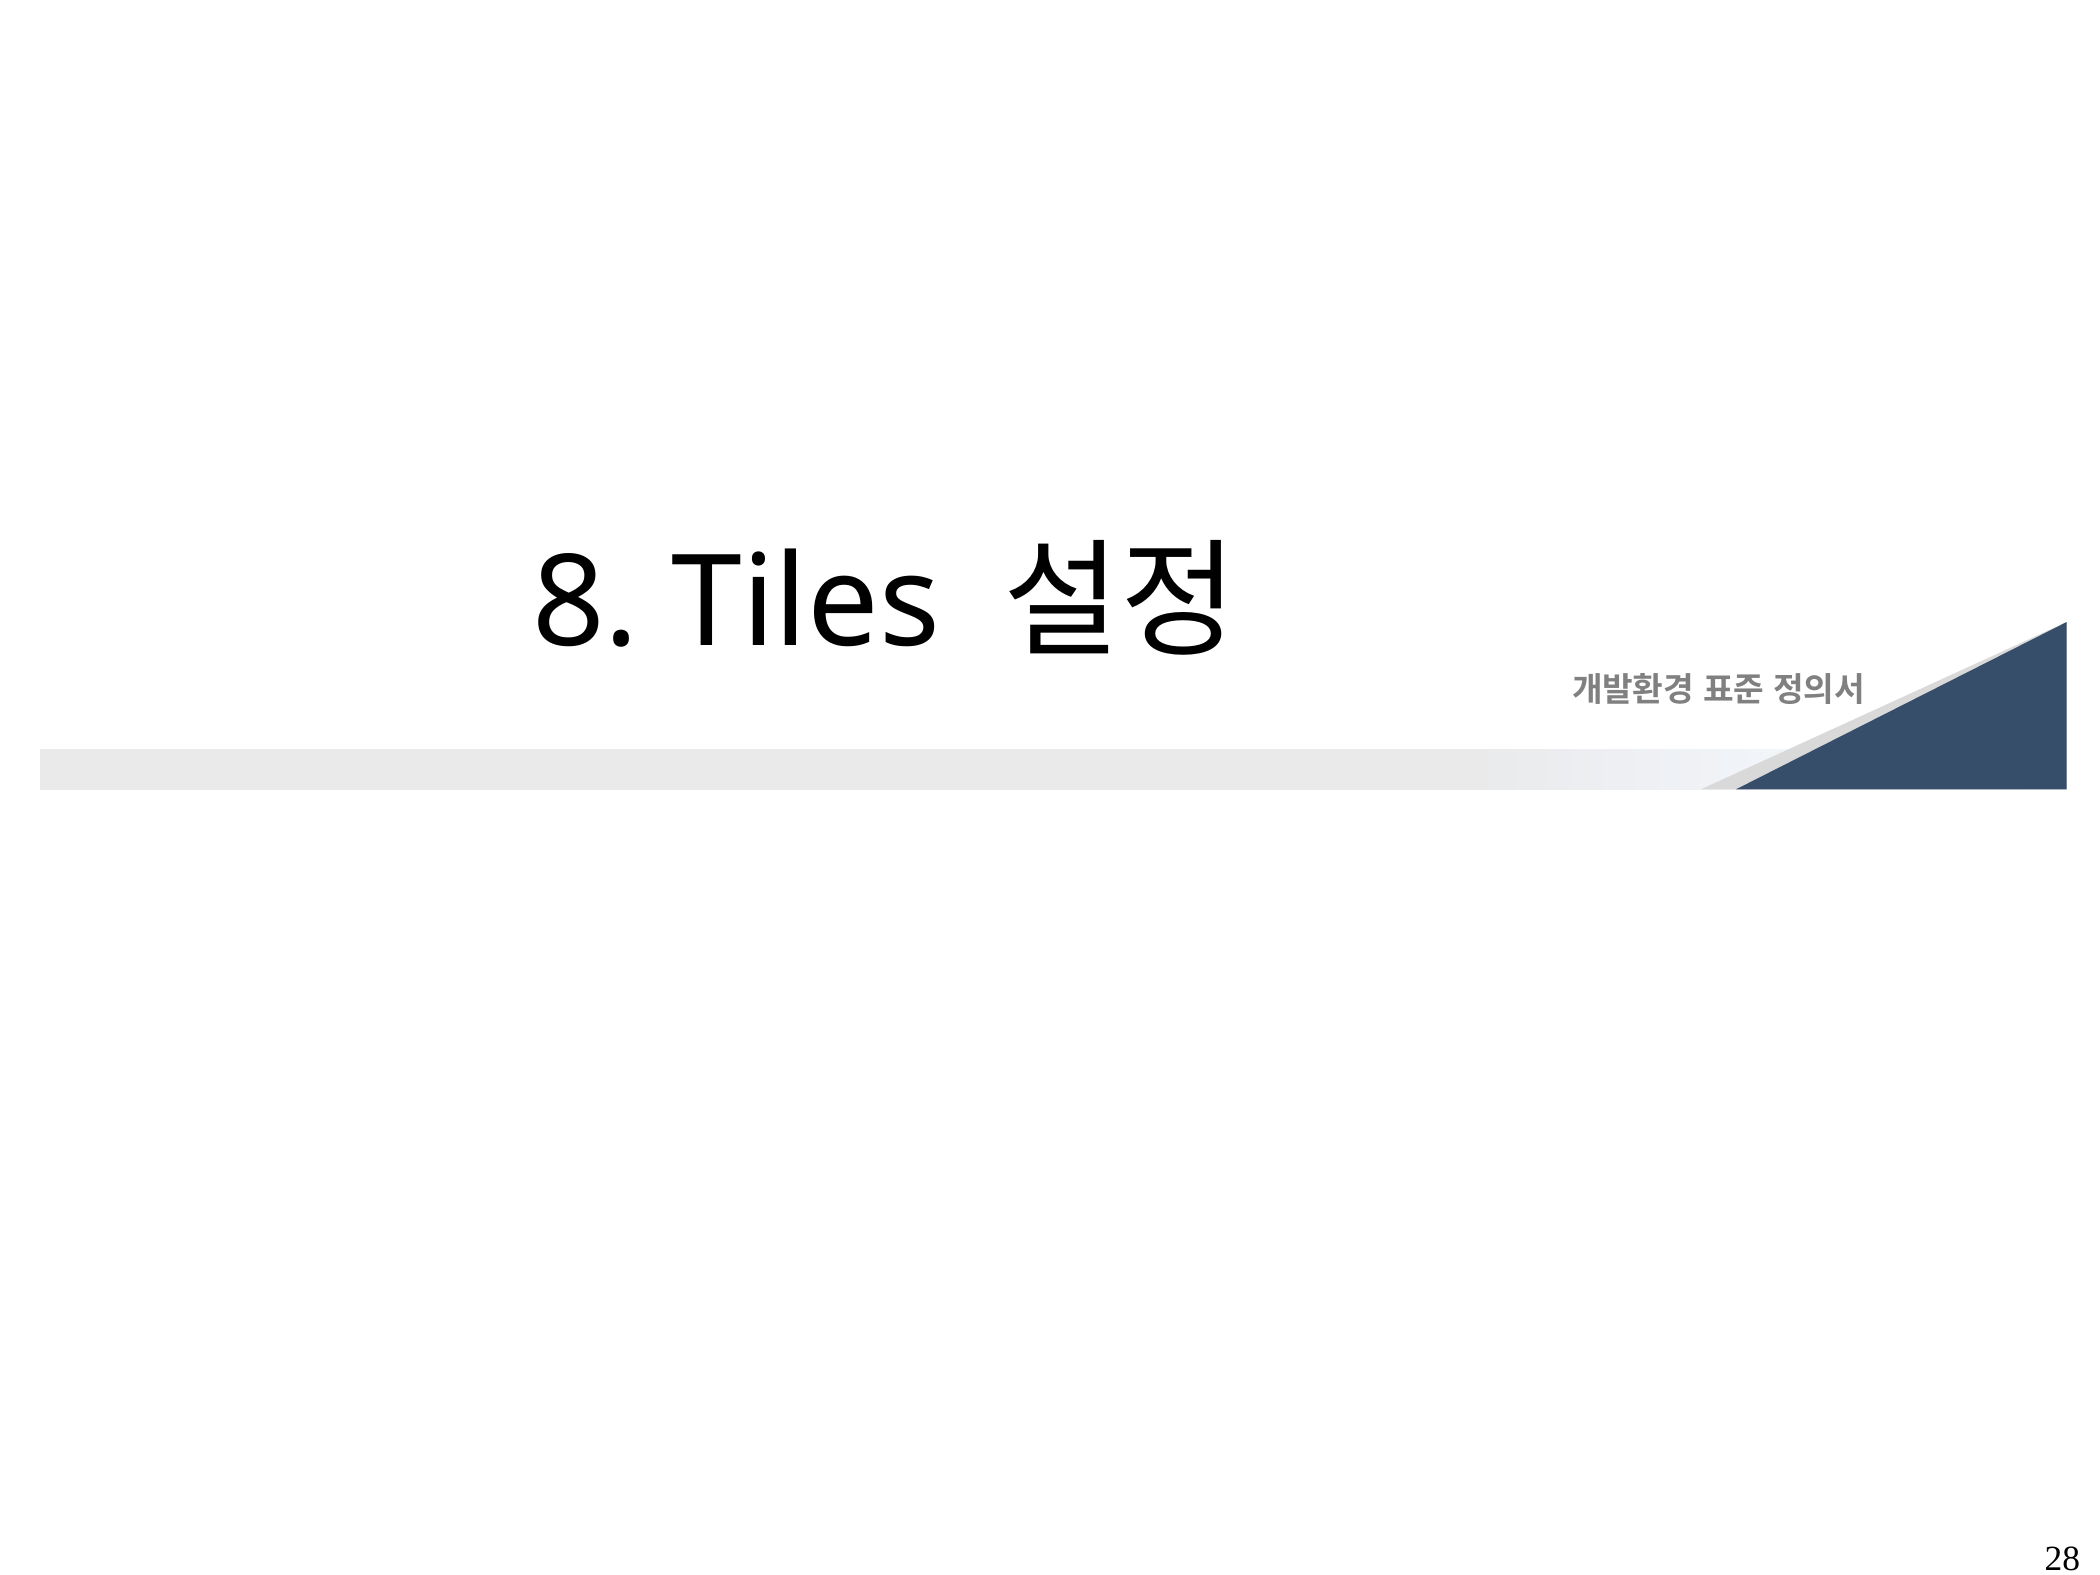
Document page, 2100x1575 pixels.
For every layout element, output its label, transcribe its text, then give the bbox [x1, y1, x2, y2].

title 8. Tiles 설정 [34, 421, 1736, 788]
slide_number 28 [1611, 1536, 2100, 1575]
